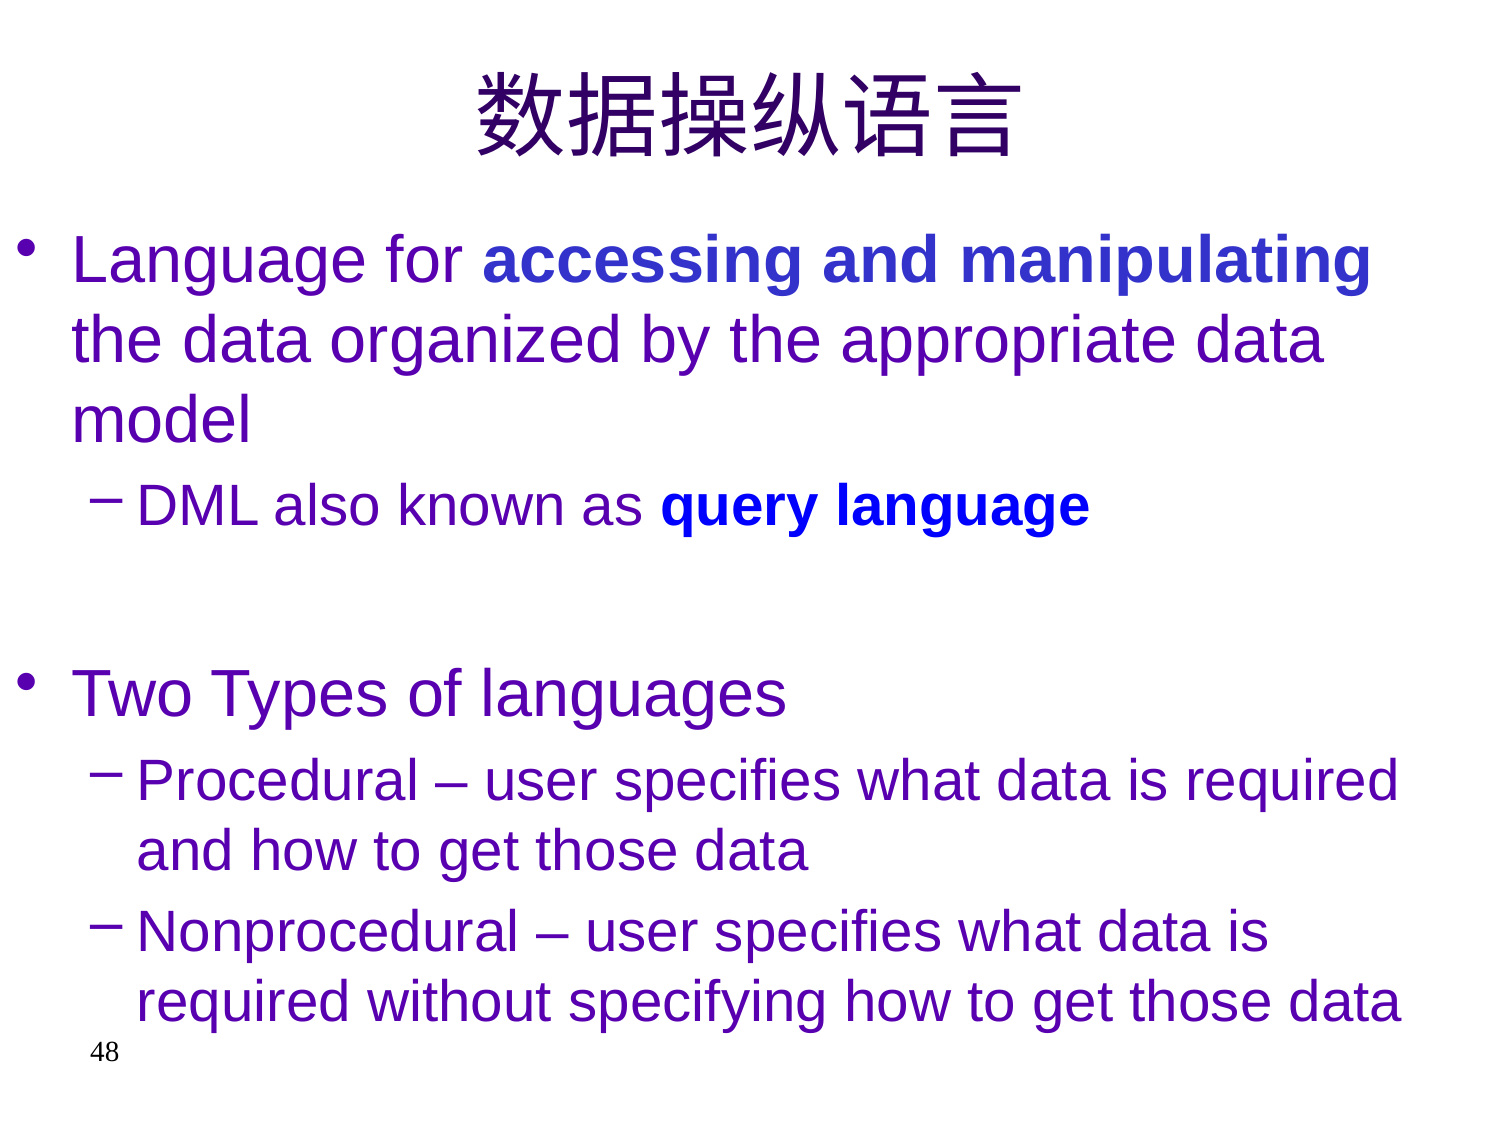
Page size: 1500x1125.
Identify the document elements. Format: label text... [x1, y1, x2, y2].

list Language for accessing and manipulating the data organized by the appropriate data model DML also known as query language Two Types of languages Procedural – user specifies what data is required and how to get those data Nonprocedural – user specifies what data is required without specifying how to get those data [0, 208, 1500, 1125]
title 数据操纵语言 [75, 19, 1425, 207]
